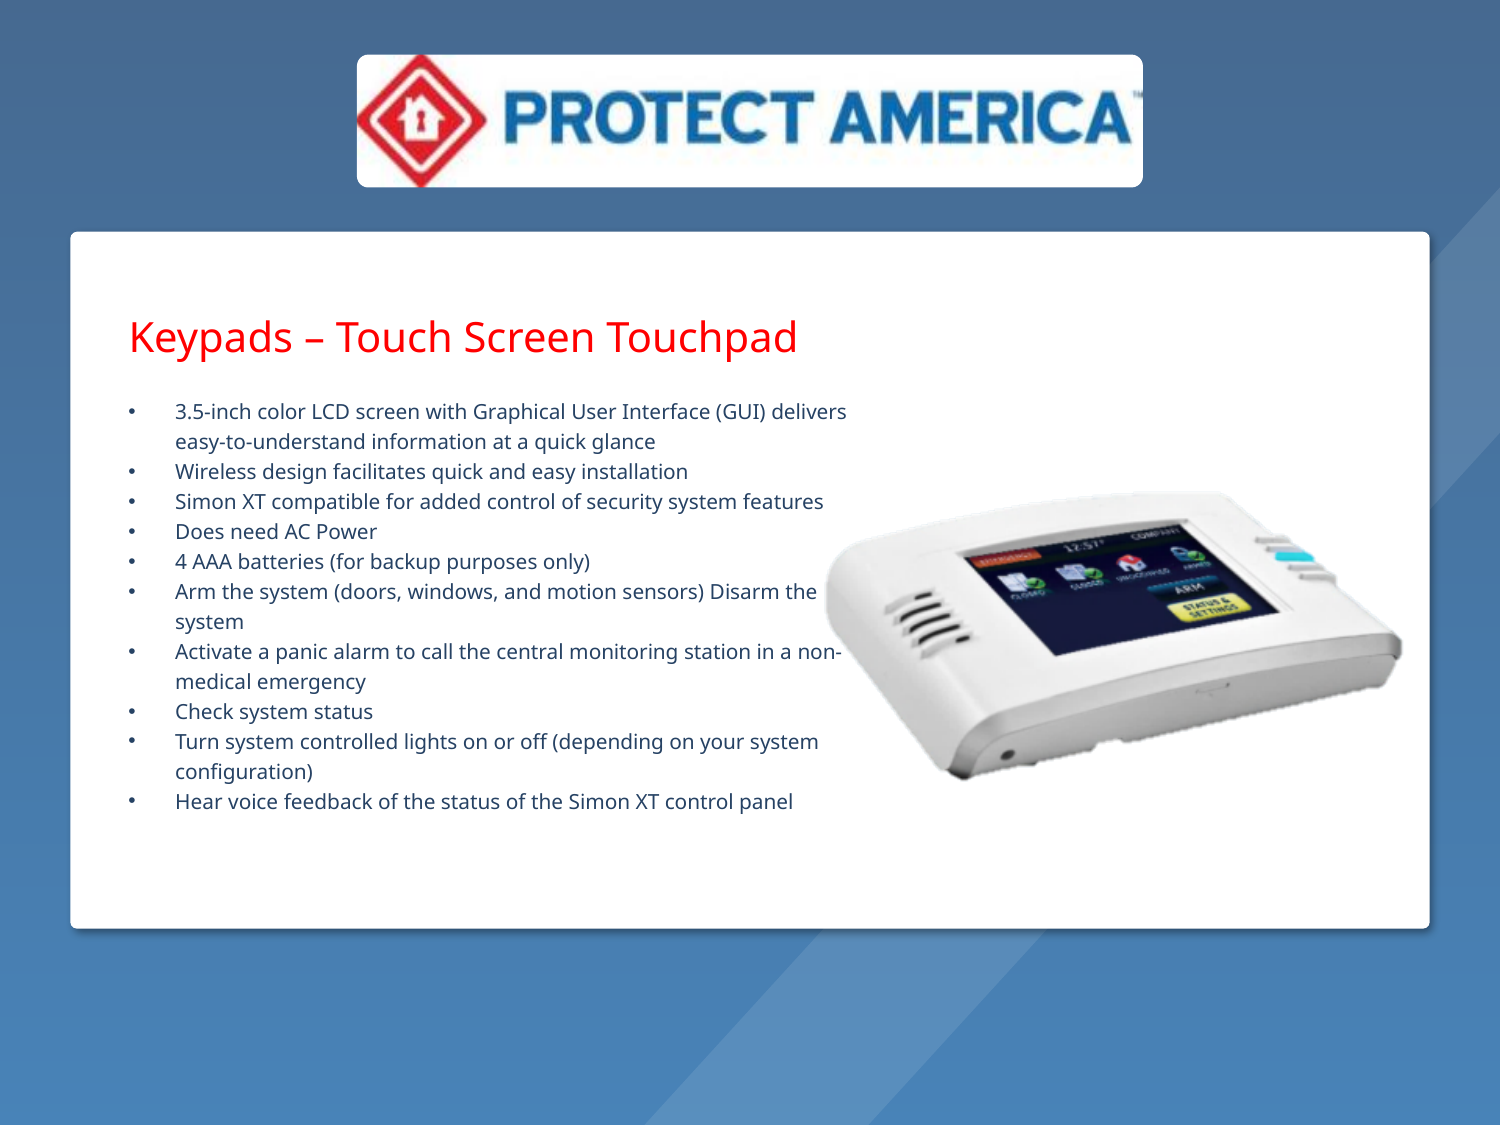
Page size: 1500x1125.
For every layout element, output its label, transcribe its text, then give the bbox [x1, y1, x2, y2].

picture [356, 54, 1143, 188]
text_box Keypads – Touch Screen Touchpad [113, 307, 1365, 374]
picture [749, 379, 1419, 859]
text_box 3.5-inch color LCD screen with Graphical User Interface (GUI) delivers easy-to-understand information at a quick glance Wireless design facilitates quick and easy installation Simon XT compatible for added control of security system features Does need AC Power 4 AAA batteries (for backup purposes only) Arm the system (doors, windows, and motion sensors) Disarm the system Activate a panic alarm to call the central monitoring station in a non-medical emergency Check system status Turn system controlled lights on or off (depending on your system configuration) Hear voice feedback of the status of the Simon XT control panel [113, 386, 741, 846]
